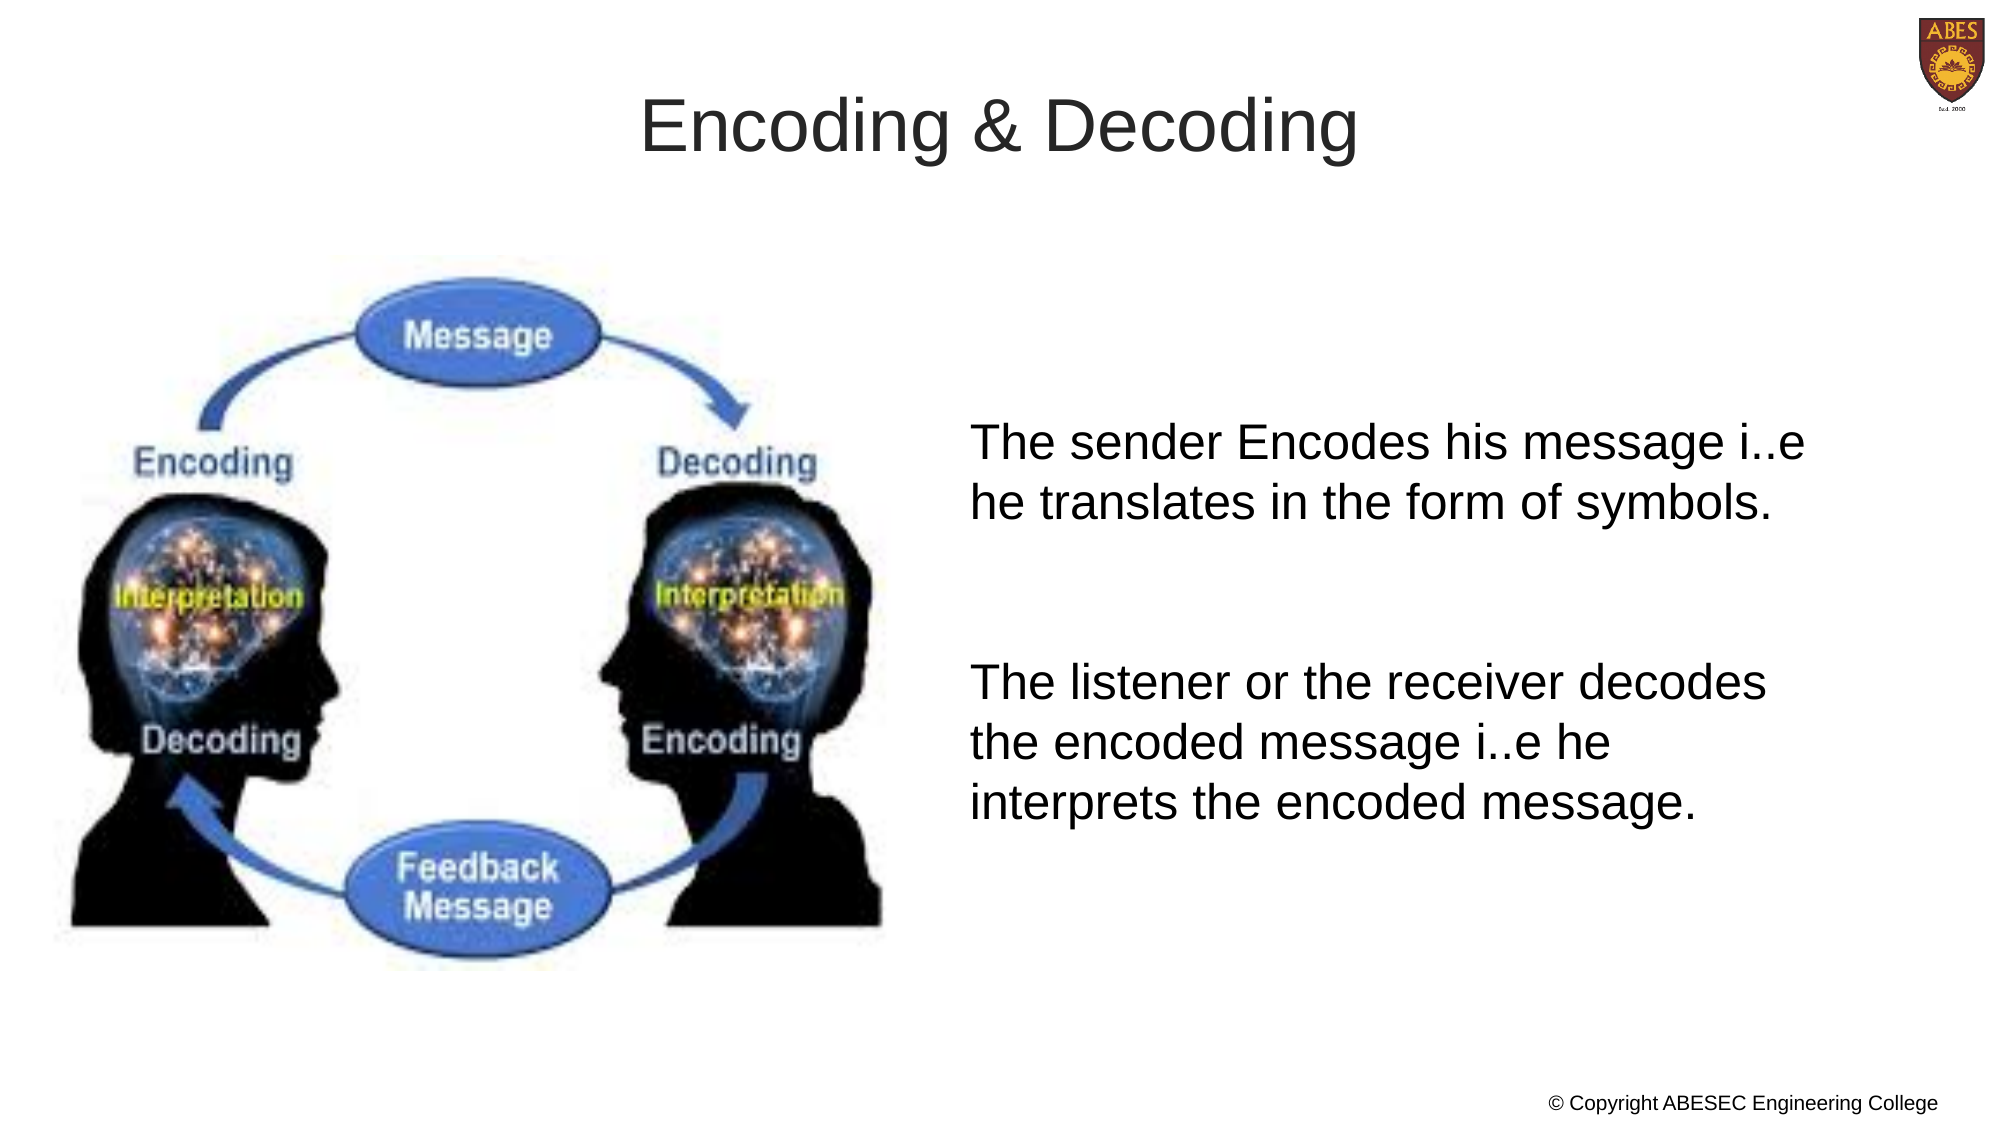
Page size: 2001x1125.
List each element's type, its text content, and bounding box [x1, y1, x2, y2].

text_box The sender Encodes his message i..e he translates in the form of symbols. The listener or the receiver decodes the encoded message i..e he interprets the encoded message. [956, 402, 1843, 838]
picture [1918, 16, 1985, 111]
list Encoding & Decoding [50, 63, 1950, 183]
picture [0, 255, 956, 972]
